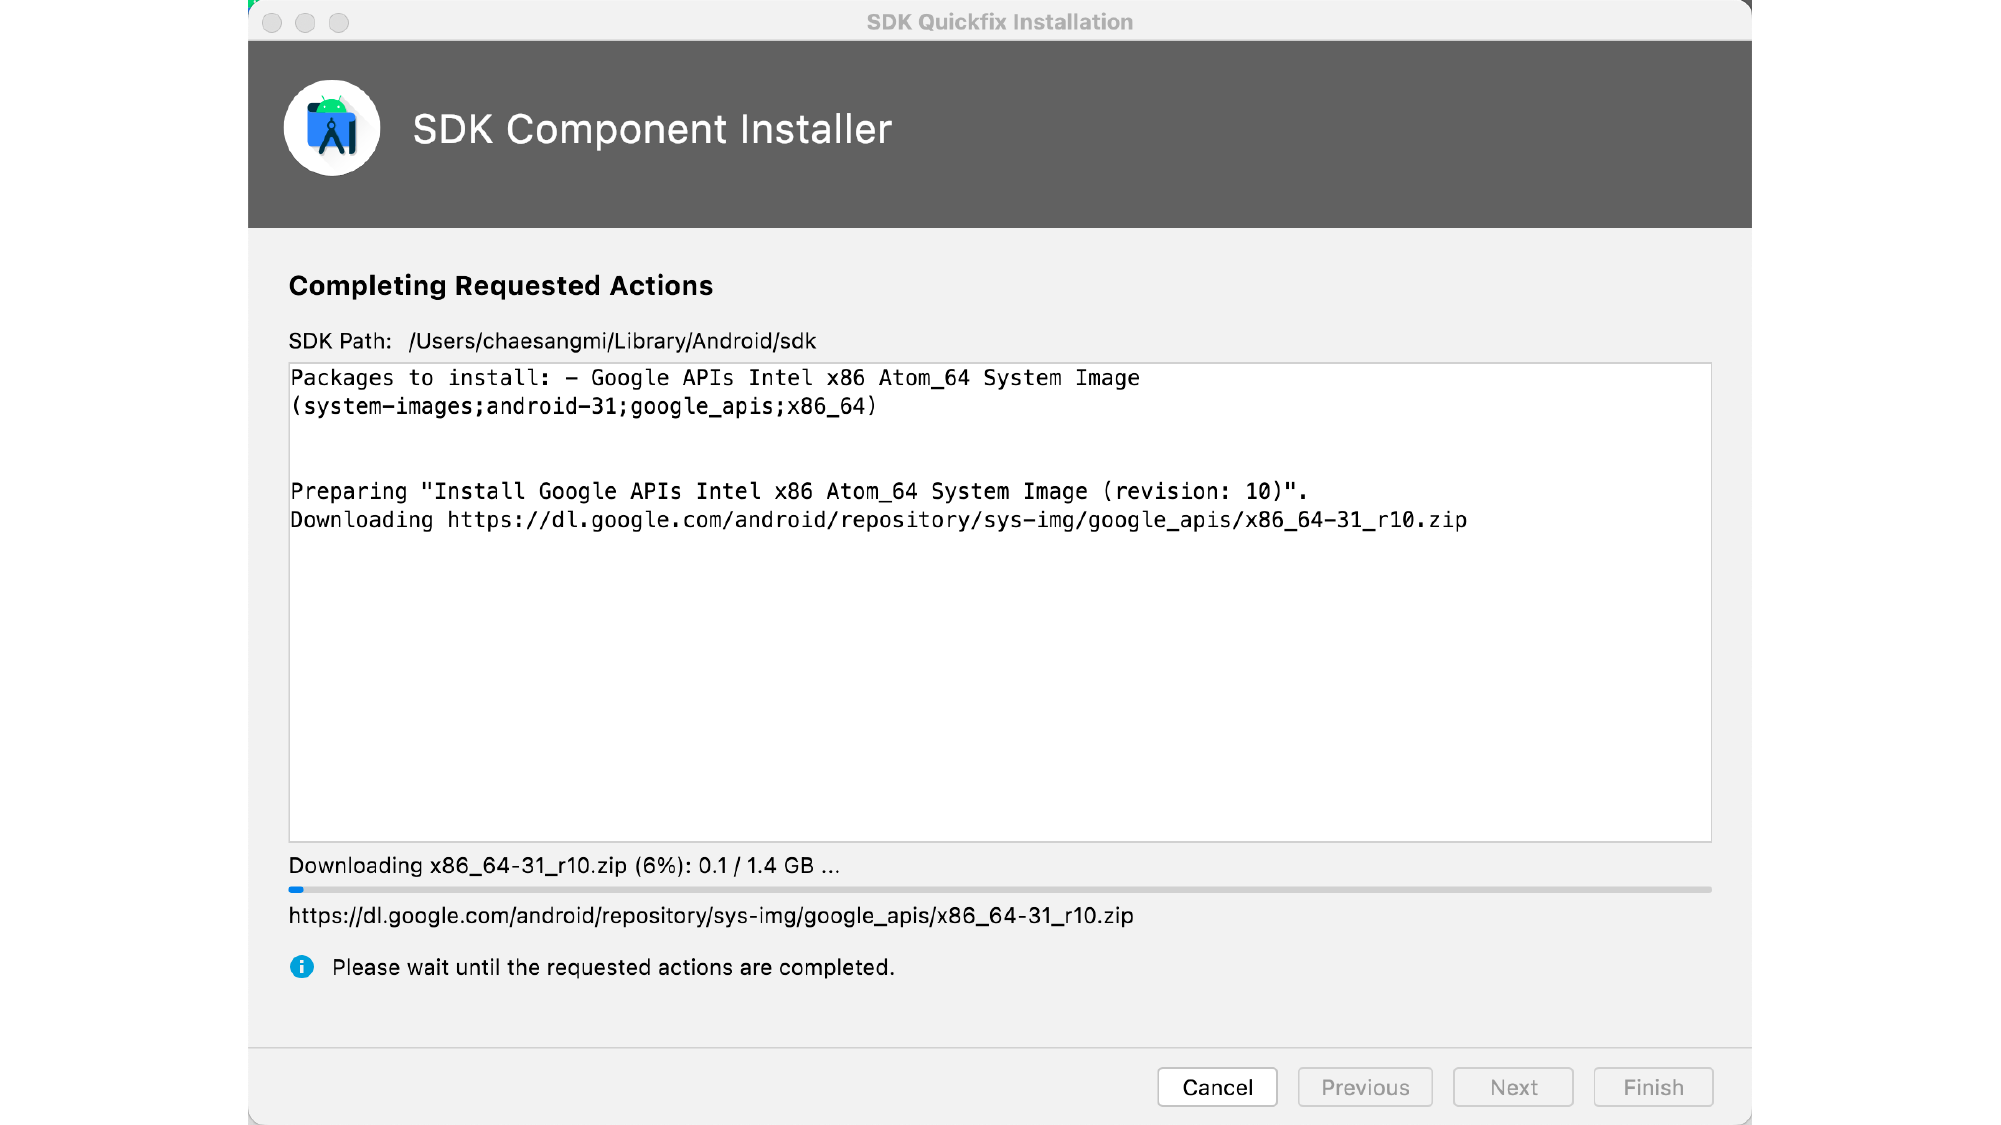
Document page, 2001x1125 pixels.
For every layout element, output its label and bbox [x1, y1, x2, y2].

picture [248, 0, 1752, 1125]
